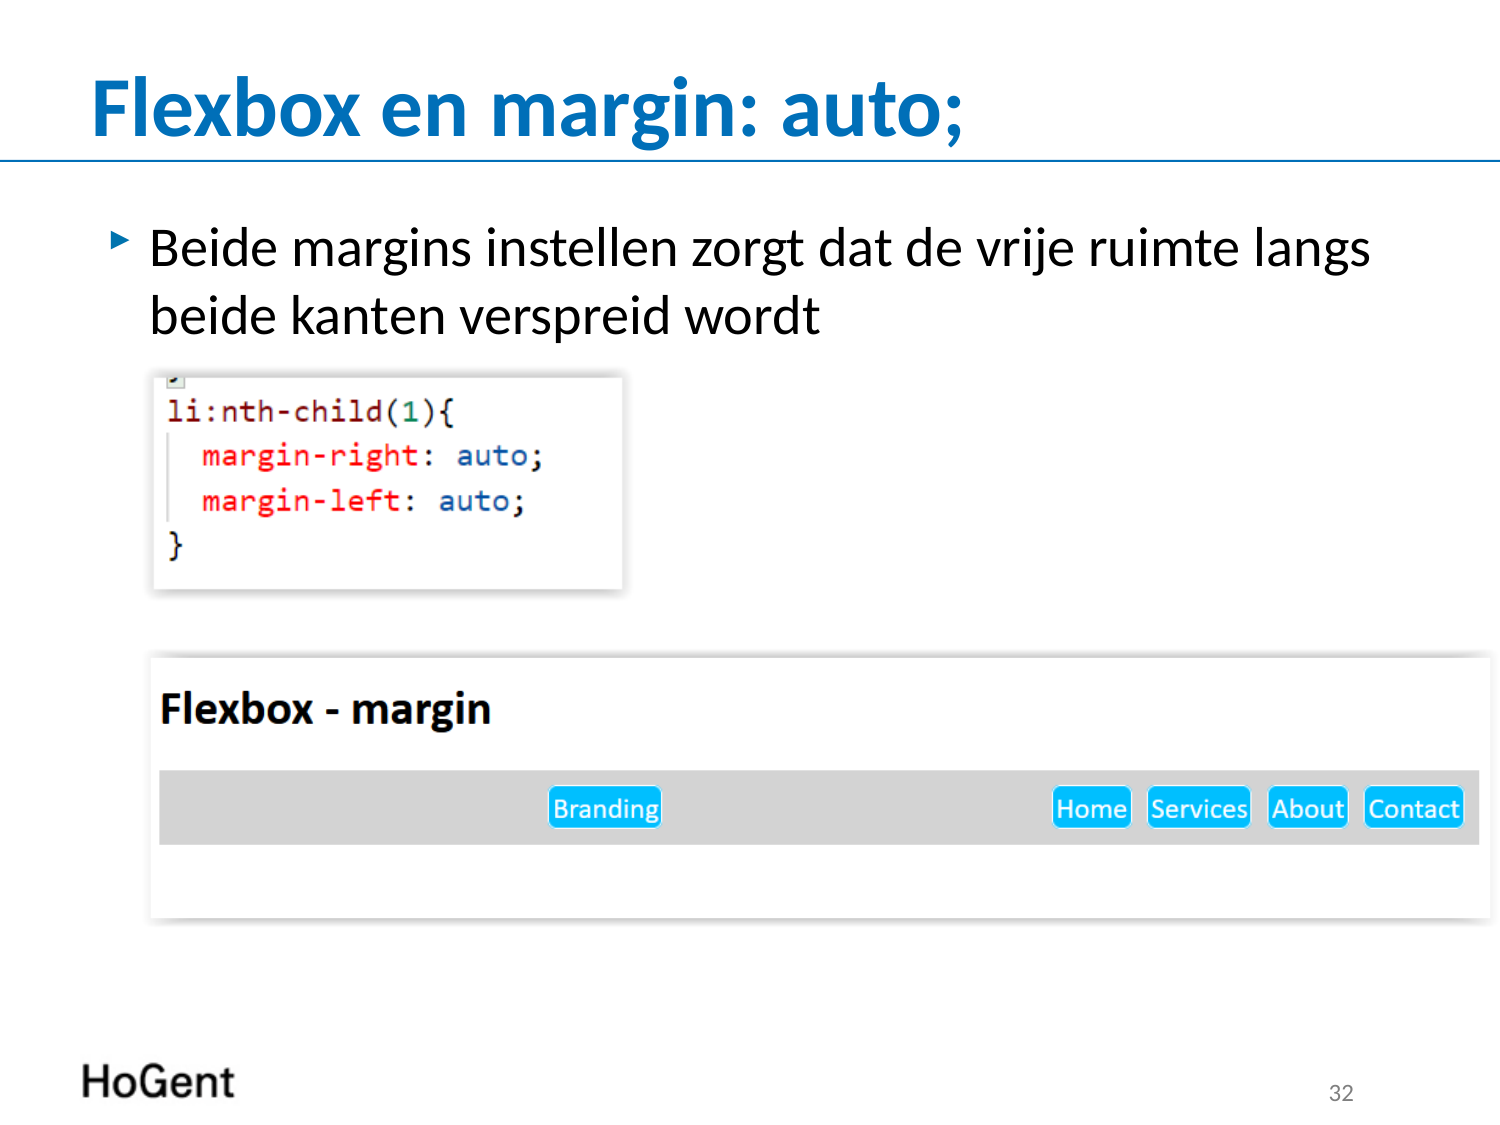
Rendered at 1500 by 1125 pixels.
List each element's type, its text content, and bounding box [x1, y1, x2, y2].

title Flexbox en margin: auto; [76, 20, 1421, 185]
picture [140, 363, 635, 602]
picture [140, 647, 1500, 928]
picture [58, 1041, 254, 1118]
slide_number 32 [1328, 1046, 1437, 1107]
text_box Beide margins instellen zorgt dat de vrije ruimte langs beide kanten verspreid wordt [75, 203, 1424, 1060]
